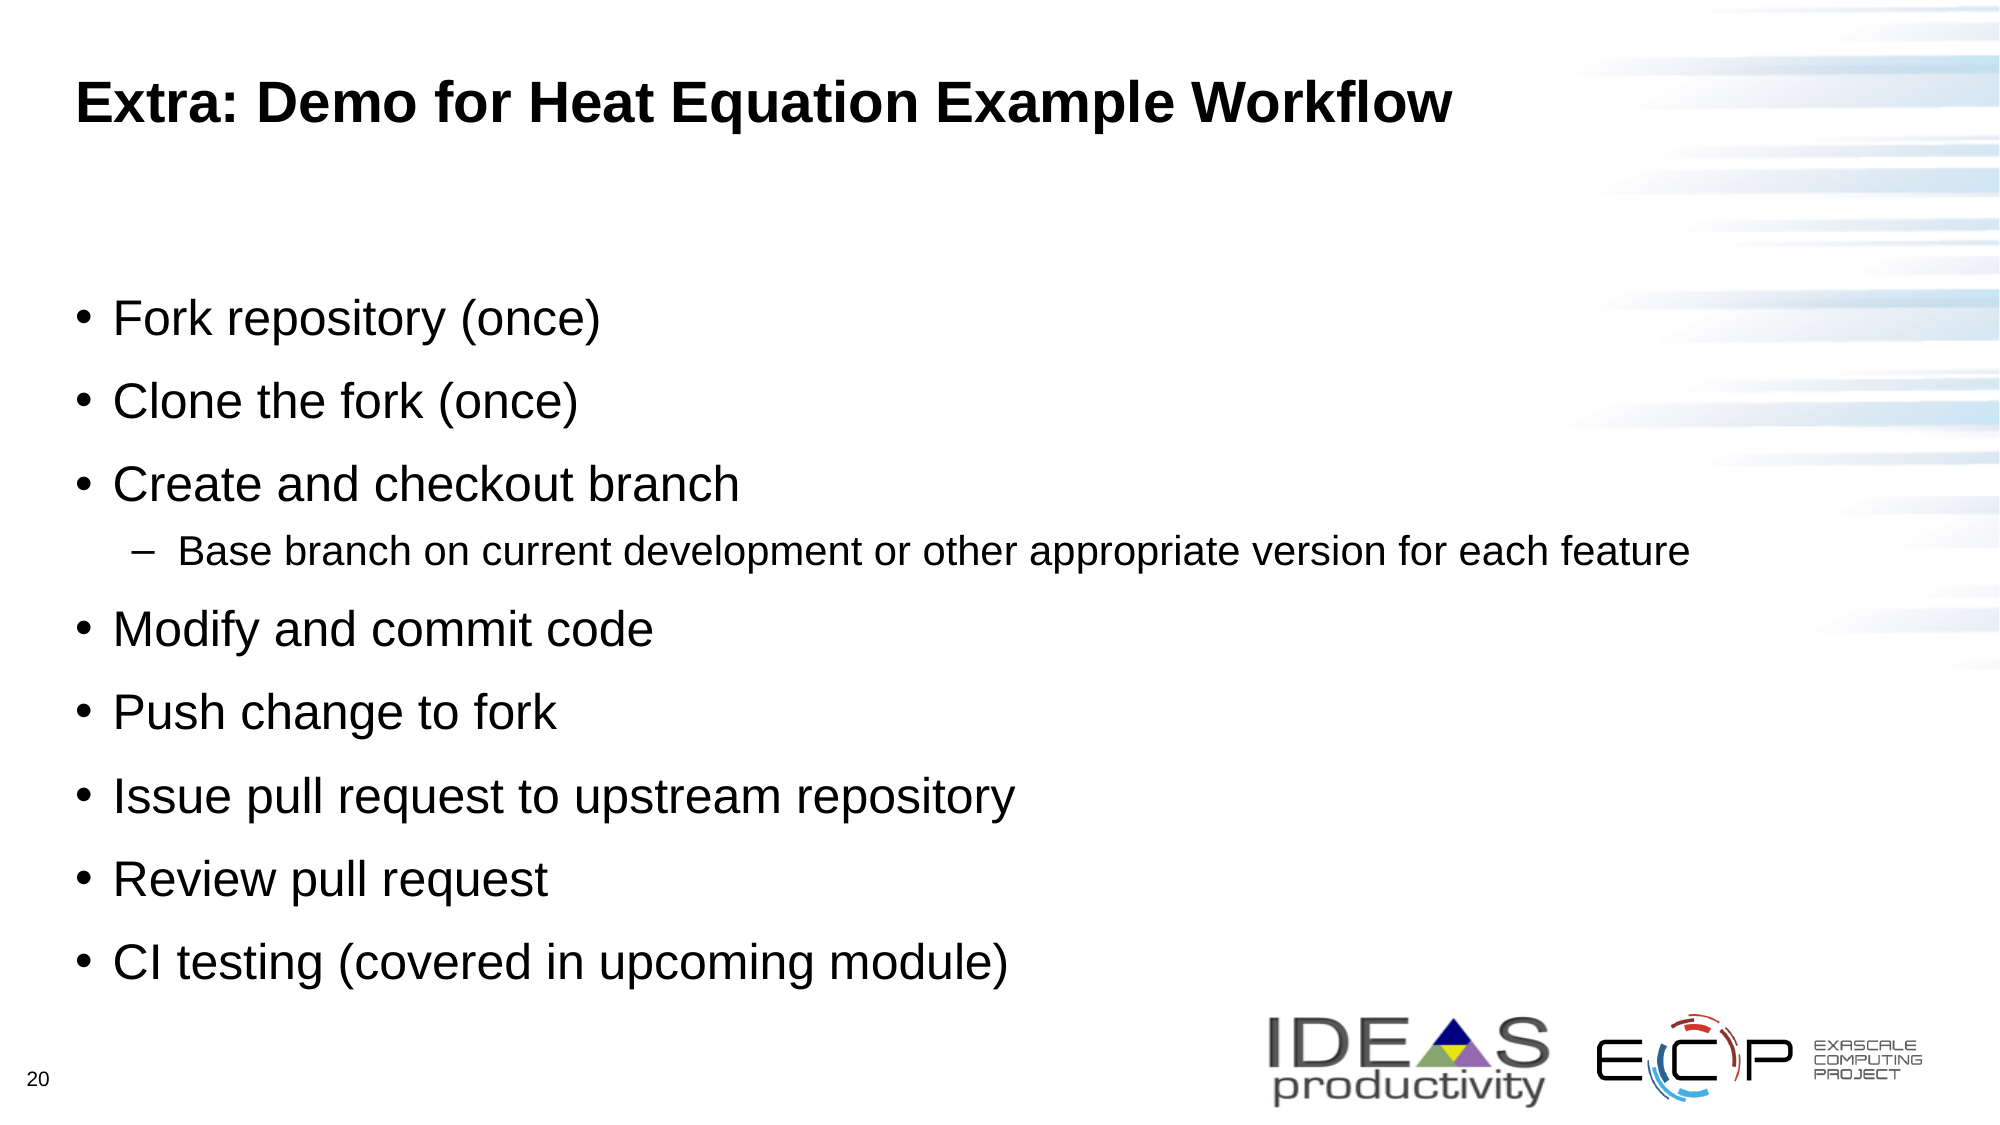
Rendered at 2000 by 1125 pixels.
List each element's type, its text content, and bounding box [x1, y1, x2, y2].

list Fork repository (once) Clone the fork (once) Create and checkout branch Base branch on current development or other appropriate version for each feature Modify and commit code Push change to fork Issue pull request to upstream repository Review pull request CI testing (covered in upcoming module) [59, 284, 1926, 950]
picture [1531, 0, 2000, 669]
title Extra: Demo for Heat Equation Example Workflow [59, 67, 1926, 218]
picture [1597, 1014, 1922, 1102]
picture [1257, 1009, 1560, 1115]
